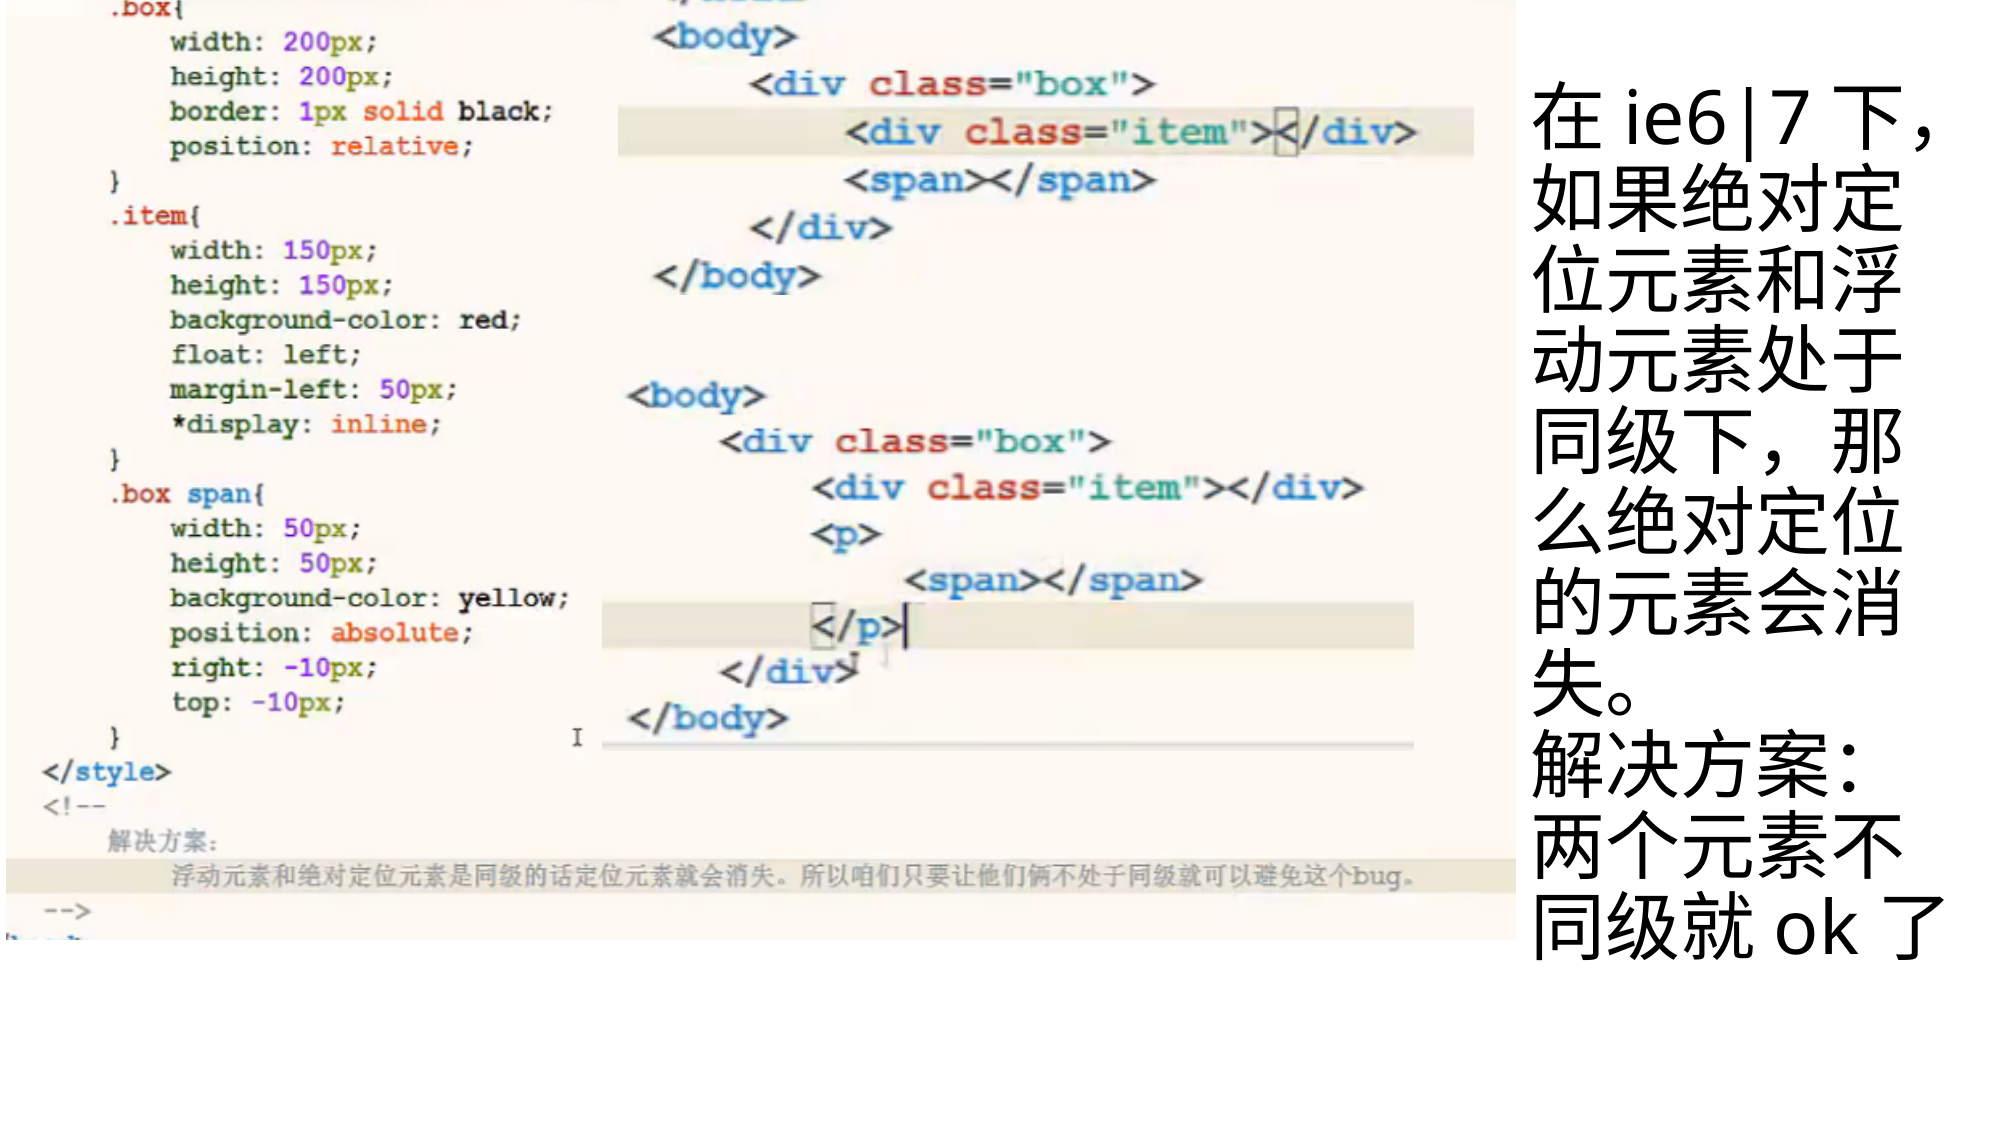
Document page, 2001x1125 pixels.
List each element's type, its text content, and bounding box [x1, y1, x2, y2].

title 在ie6|7下，如果绝对定位元素和浮动元素处于同级下，那么绝对定位的元素会消失。 解决方案： 两个元素不同级就ok了 [1515, 59, 1979, 992]
picture [6, 0, 1516, 941]
